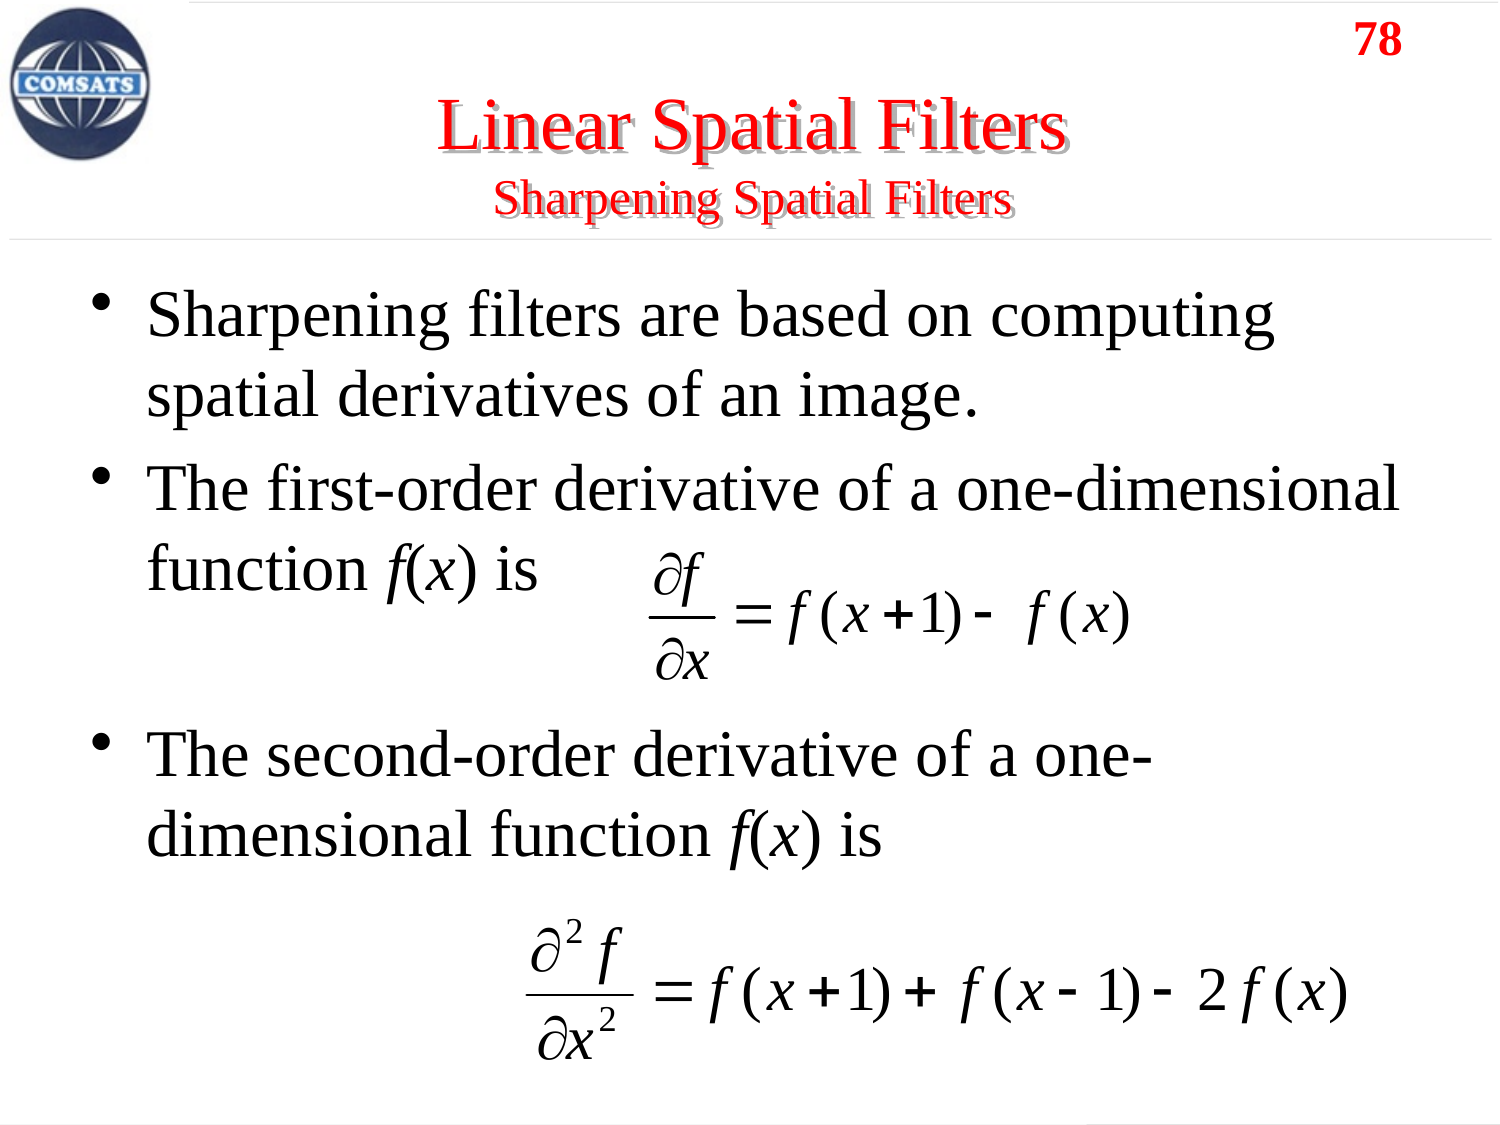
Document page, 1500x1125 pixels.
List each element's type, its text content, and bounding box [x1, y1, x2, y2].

list Sharpening filters are based on computing spatial derivatives of an image. The first-order derivative of a one-dimensional function f(x) is The second-order derivative of a one-dimensional function f(x) is [75, 262, 1441, 1005]
picture [0, 4, 160, 164]
text_box Linear Spatial Filters Sharpening Spatial Filters [421, 67, 1084, 232]
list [515, 900, 1359, 1074]
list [639, 537, 1144, 693]
